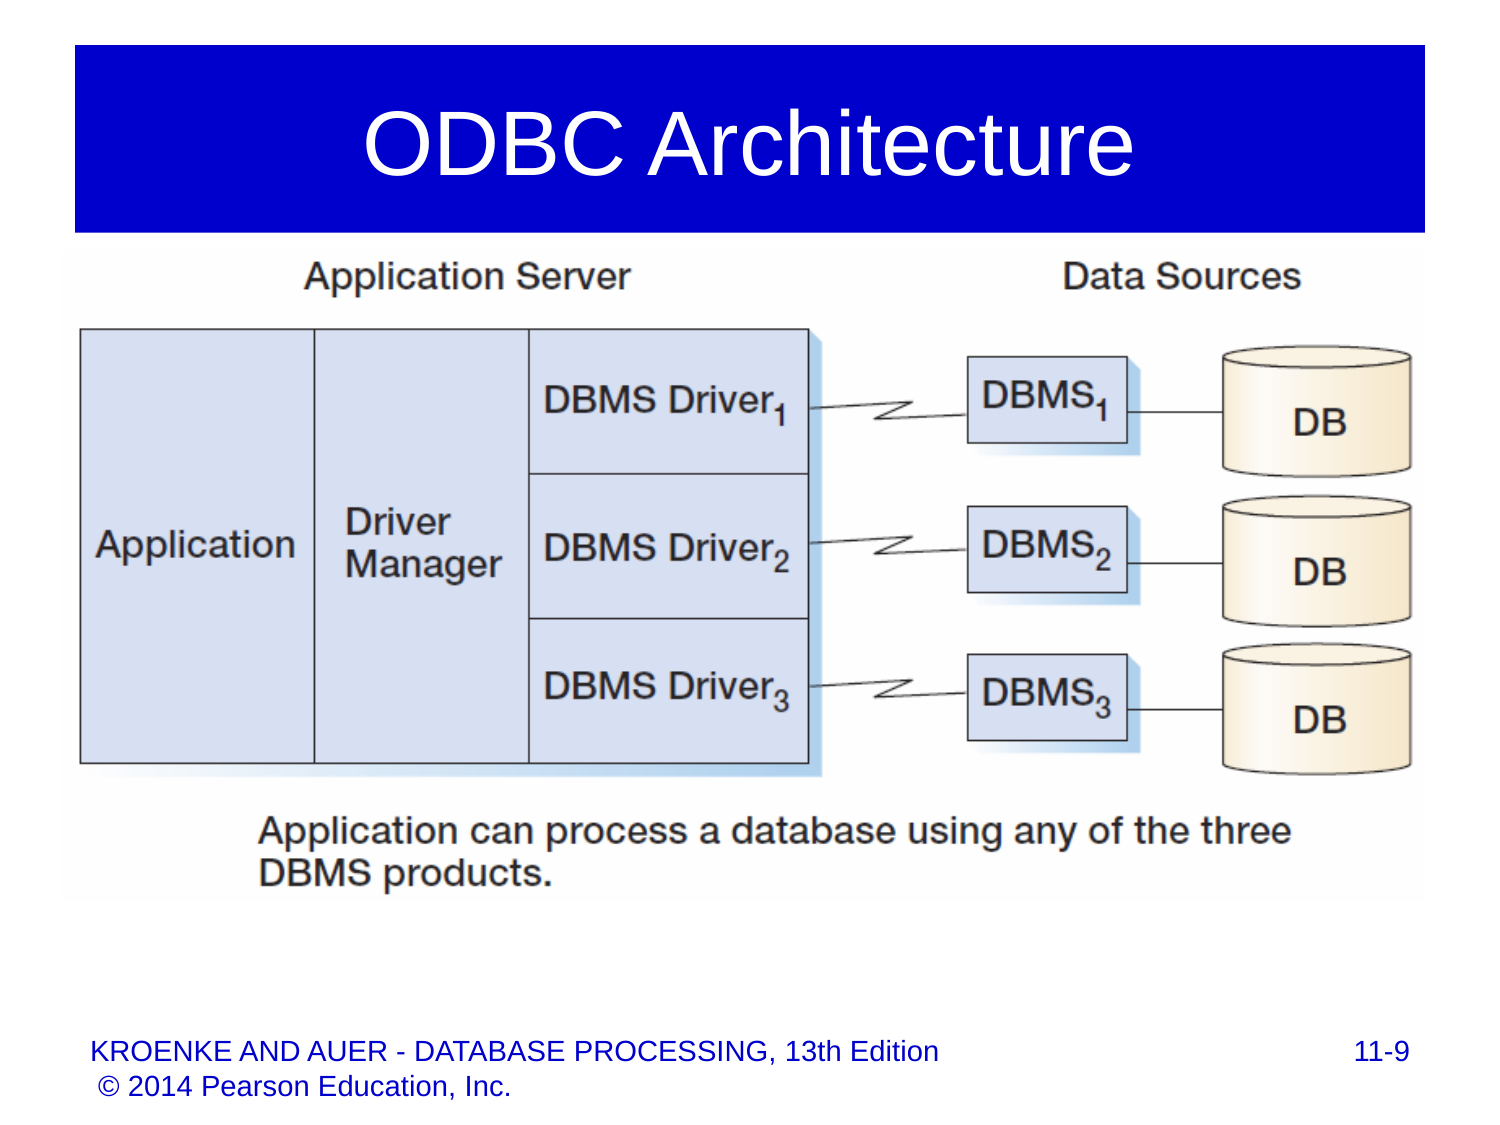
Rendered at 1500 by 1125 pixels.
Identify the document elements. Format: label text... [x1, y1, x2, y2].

title ODBC Architecture [75, 45, 1425, 233]
footer KROENKE AND AUER - DATABASE PROCESSING, 13th Edition © 2014 Pearson Education, Inc. [74, 1024, 963, 1104]
picture [62, 248, 1425, 901]
slide_number 11-9 [1074, 1024, 1426, 1103]
